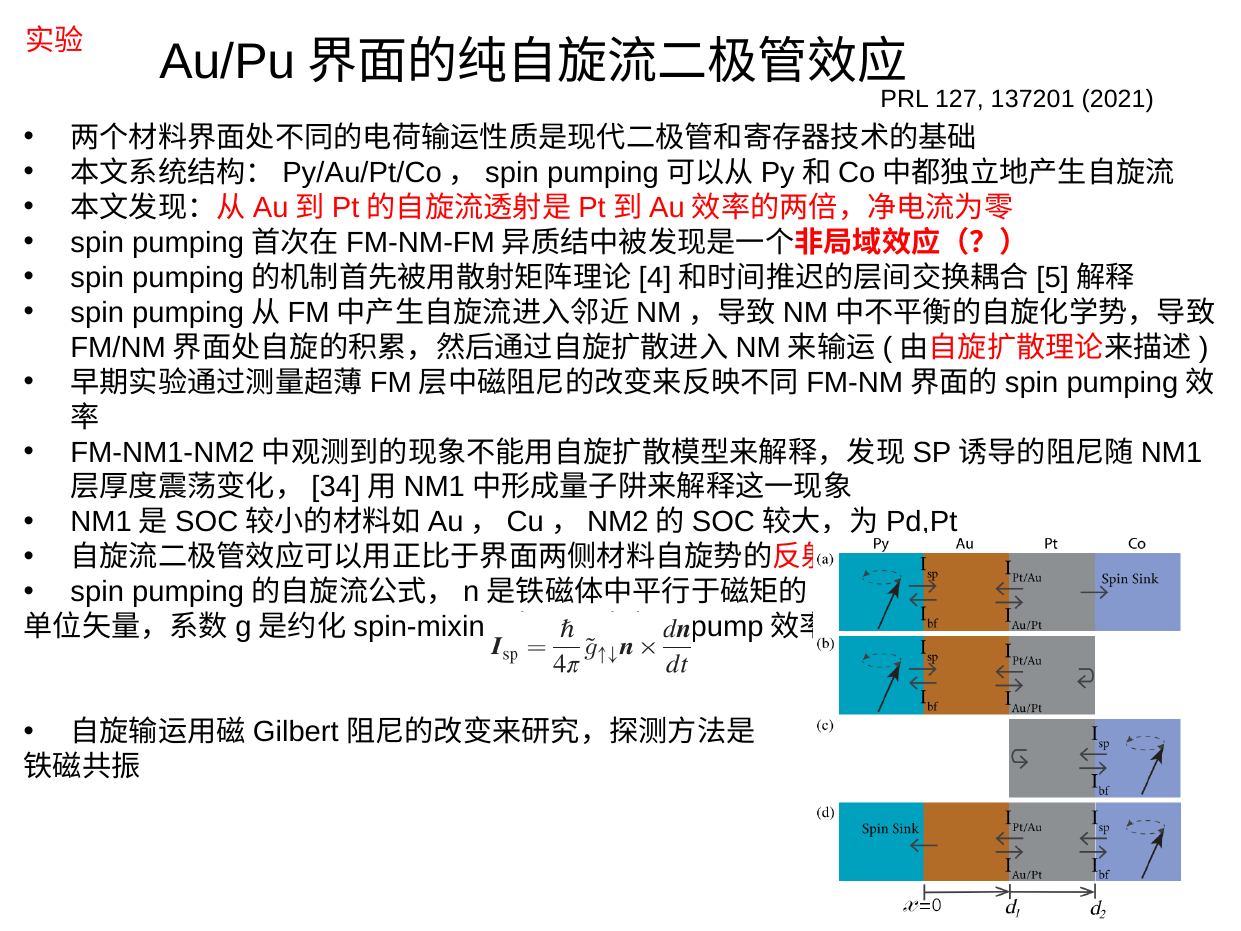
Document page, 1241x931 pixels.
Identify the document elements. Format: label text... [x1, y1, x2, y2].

picture [486, 612, 693, 681]
text_box PRL 127, 137201 (2021) [865, 74, 1216, 120]
text_box 实验 [10, 13, 100, 64]
picture [813, 533, 1184, 921]
text_box Au/Pu界面的纯自旋流二极管效应 [144, 21, 923, 97]
text_box 两个材料界面处不同的电荷输运性质是现代二极管和寄存器技术的基础 本文系统结构：Py/Au/Pt/Co，spin pumping可以从Py和Co中都独立地产生自旋流 本文发现：从Au到Pt的自旋流透射是Pt到Au效率的两倍，净电流为零 spin pumping首次在FM-NM-FM异质结中被发现是一个非局域效应（？） spin pumping的机制首先被用散射矩阵理论[4]和时间推迟的层间交换耦合[5]解释 spin pumping从FM中产生自旋流进入邻近NM，导致NM中不平衡的自旋化学势，导致FM/NM界面处自旋的积累，然后通过自旋扩散进入NM来输运(由自旋扩散理论来描述) 早期实验通过测量超薄FM层中磁阻尼的改变来反映不同FM-NM界面的spin pumping效率 FM-NM1-NM2中观测到的现象不能用自旋扩散模型来解释，发现SP诱导的阻尼随NM1层厚度震荡变化，[34]用NM1中形成量子阱来解释这一现象 NM1是SOC较小的材料如Au，Cu，NM2的SOC较大，为Pd,Pt 自旋流二极管效应可以用正比于界面两侧材料自旋势的反射和透射自旋流来解释 spin pumping的自旋流公式，n是铁磁体中平行于磁矩的 单位矢量，系数g是约化spin-mixing电导，决定了pump效率 自旋输运用磁Gilbert阻尼的改变来研究，探测方法是 铁磁共振 [8, 110, 1232, 790]
